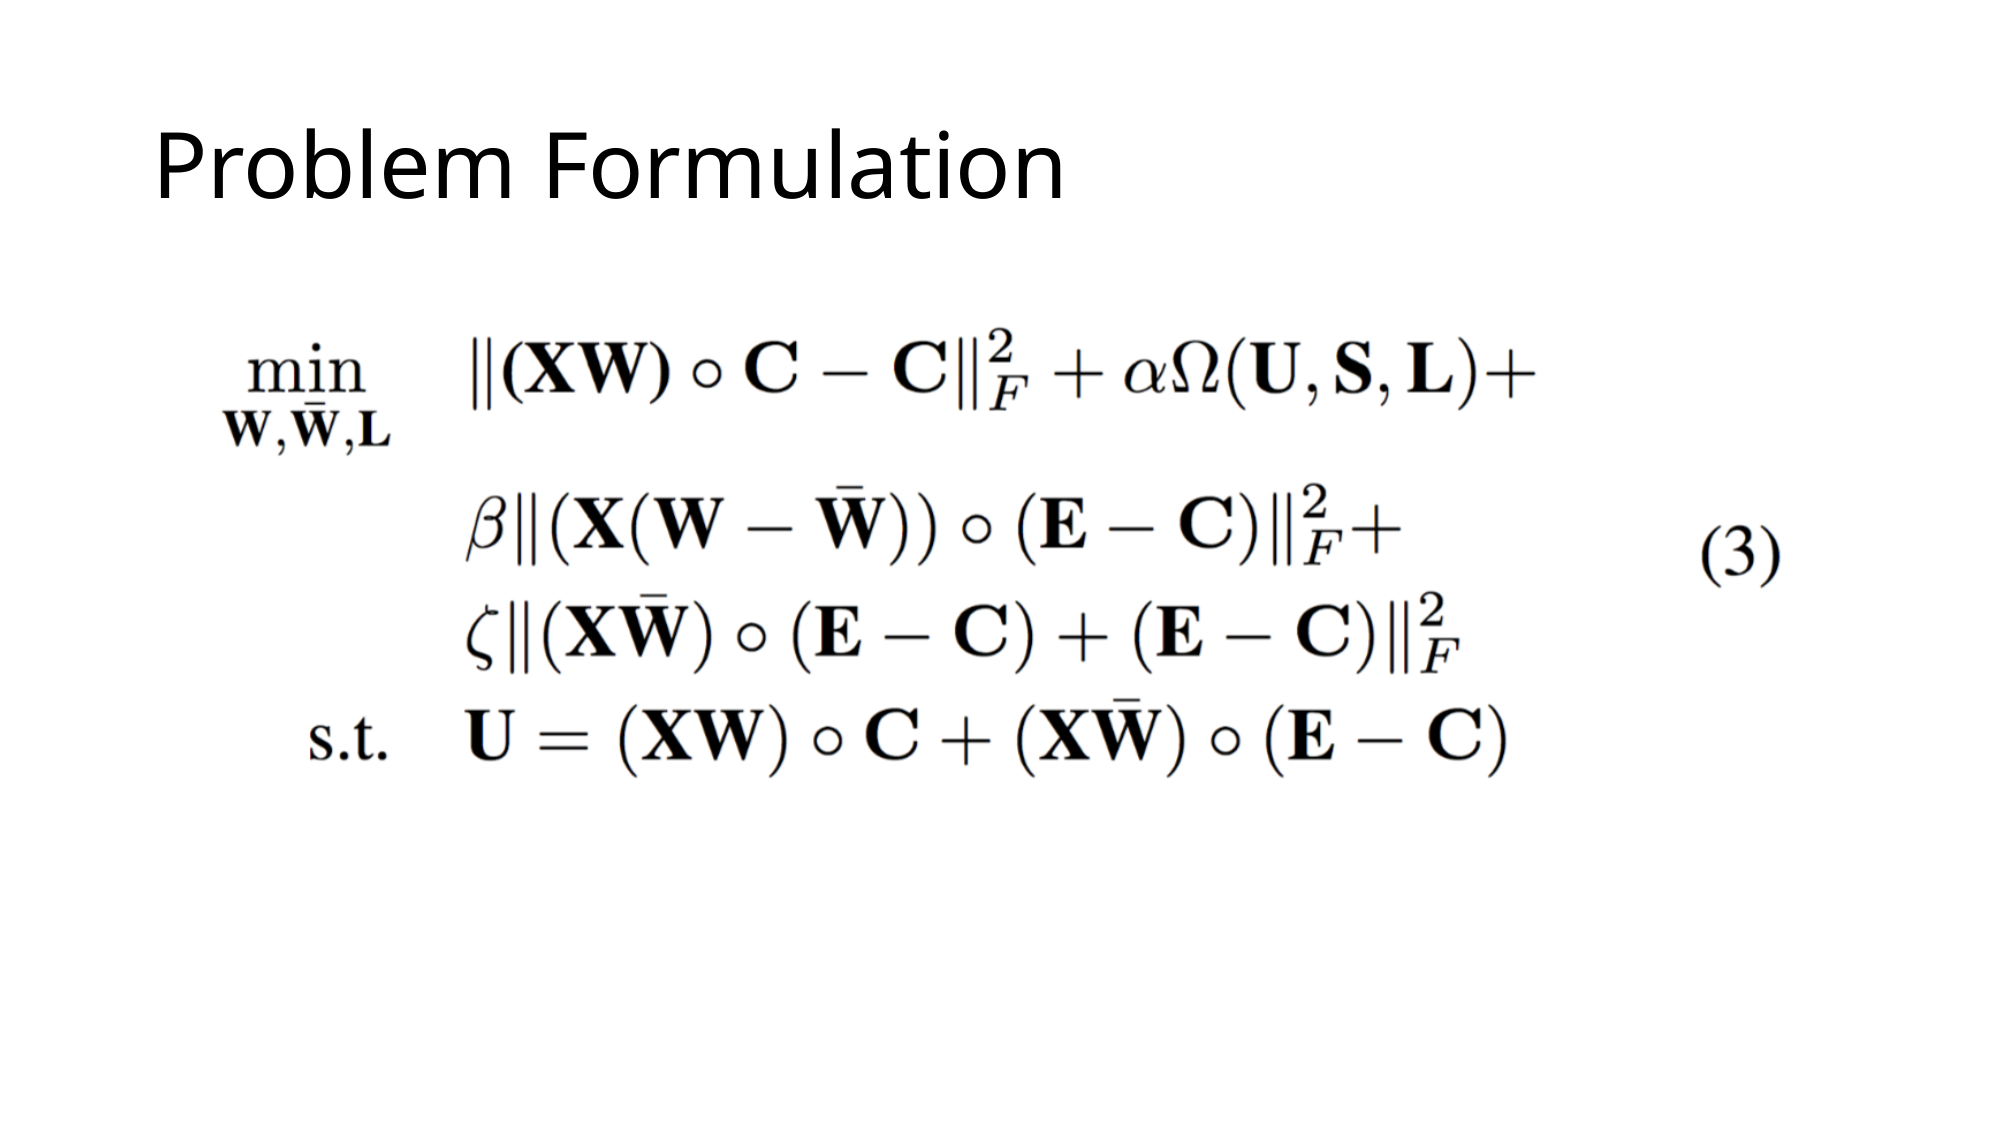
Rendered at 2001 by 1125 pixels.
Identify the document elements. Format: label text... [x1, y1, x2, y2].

picture [96, 275, 1821, 817]
title Problem Formulation [137, 59, 1863, 278]
